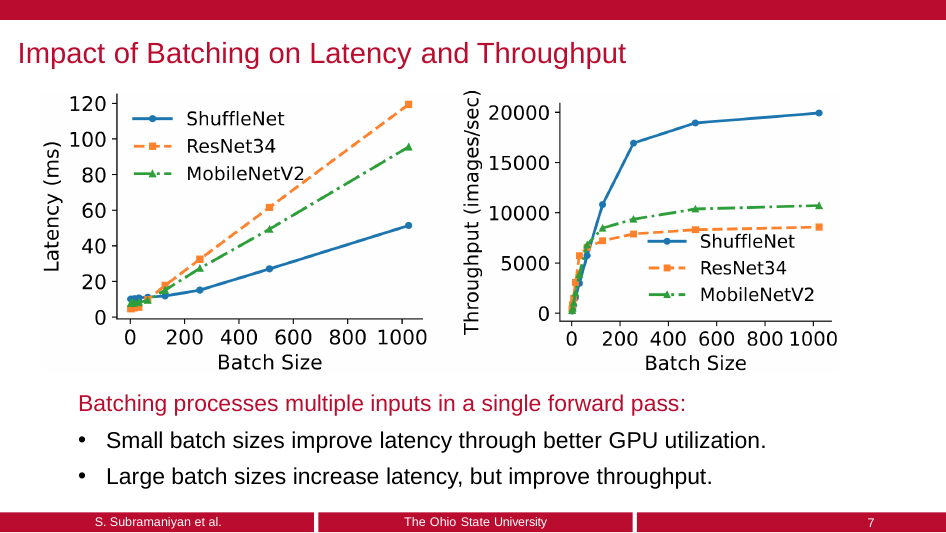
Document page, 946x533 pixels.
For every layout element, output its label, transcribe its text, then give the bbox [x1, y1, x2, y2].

slide_number 7 [689, 514, 890, 532]
picture [40, 90, 840, 375]
list Batching processes multiple inputs in a single forward pass: Small batch sizes improve latency through better GPU utilization. Large batch sizes increase latency, but improve throughput. [53, 299, 893, 533]
title Impact of Batching on Latency and Throughput [15, 31, 873, 124]
